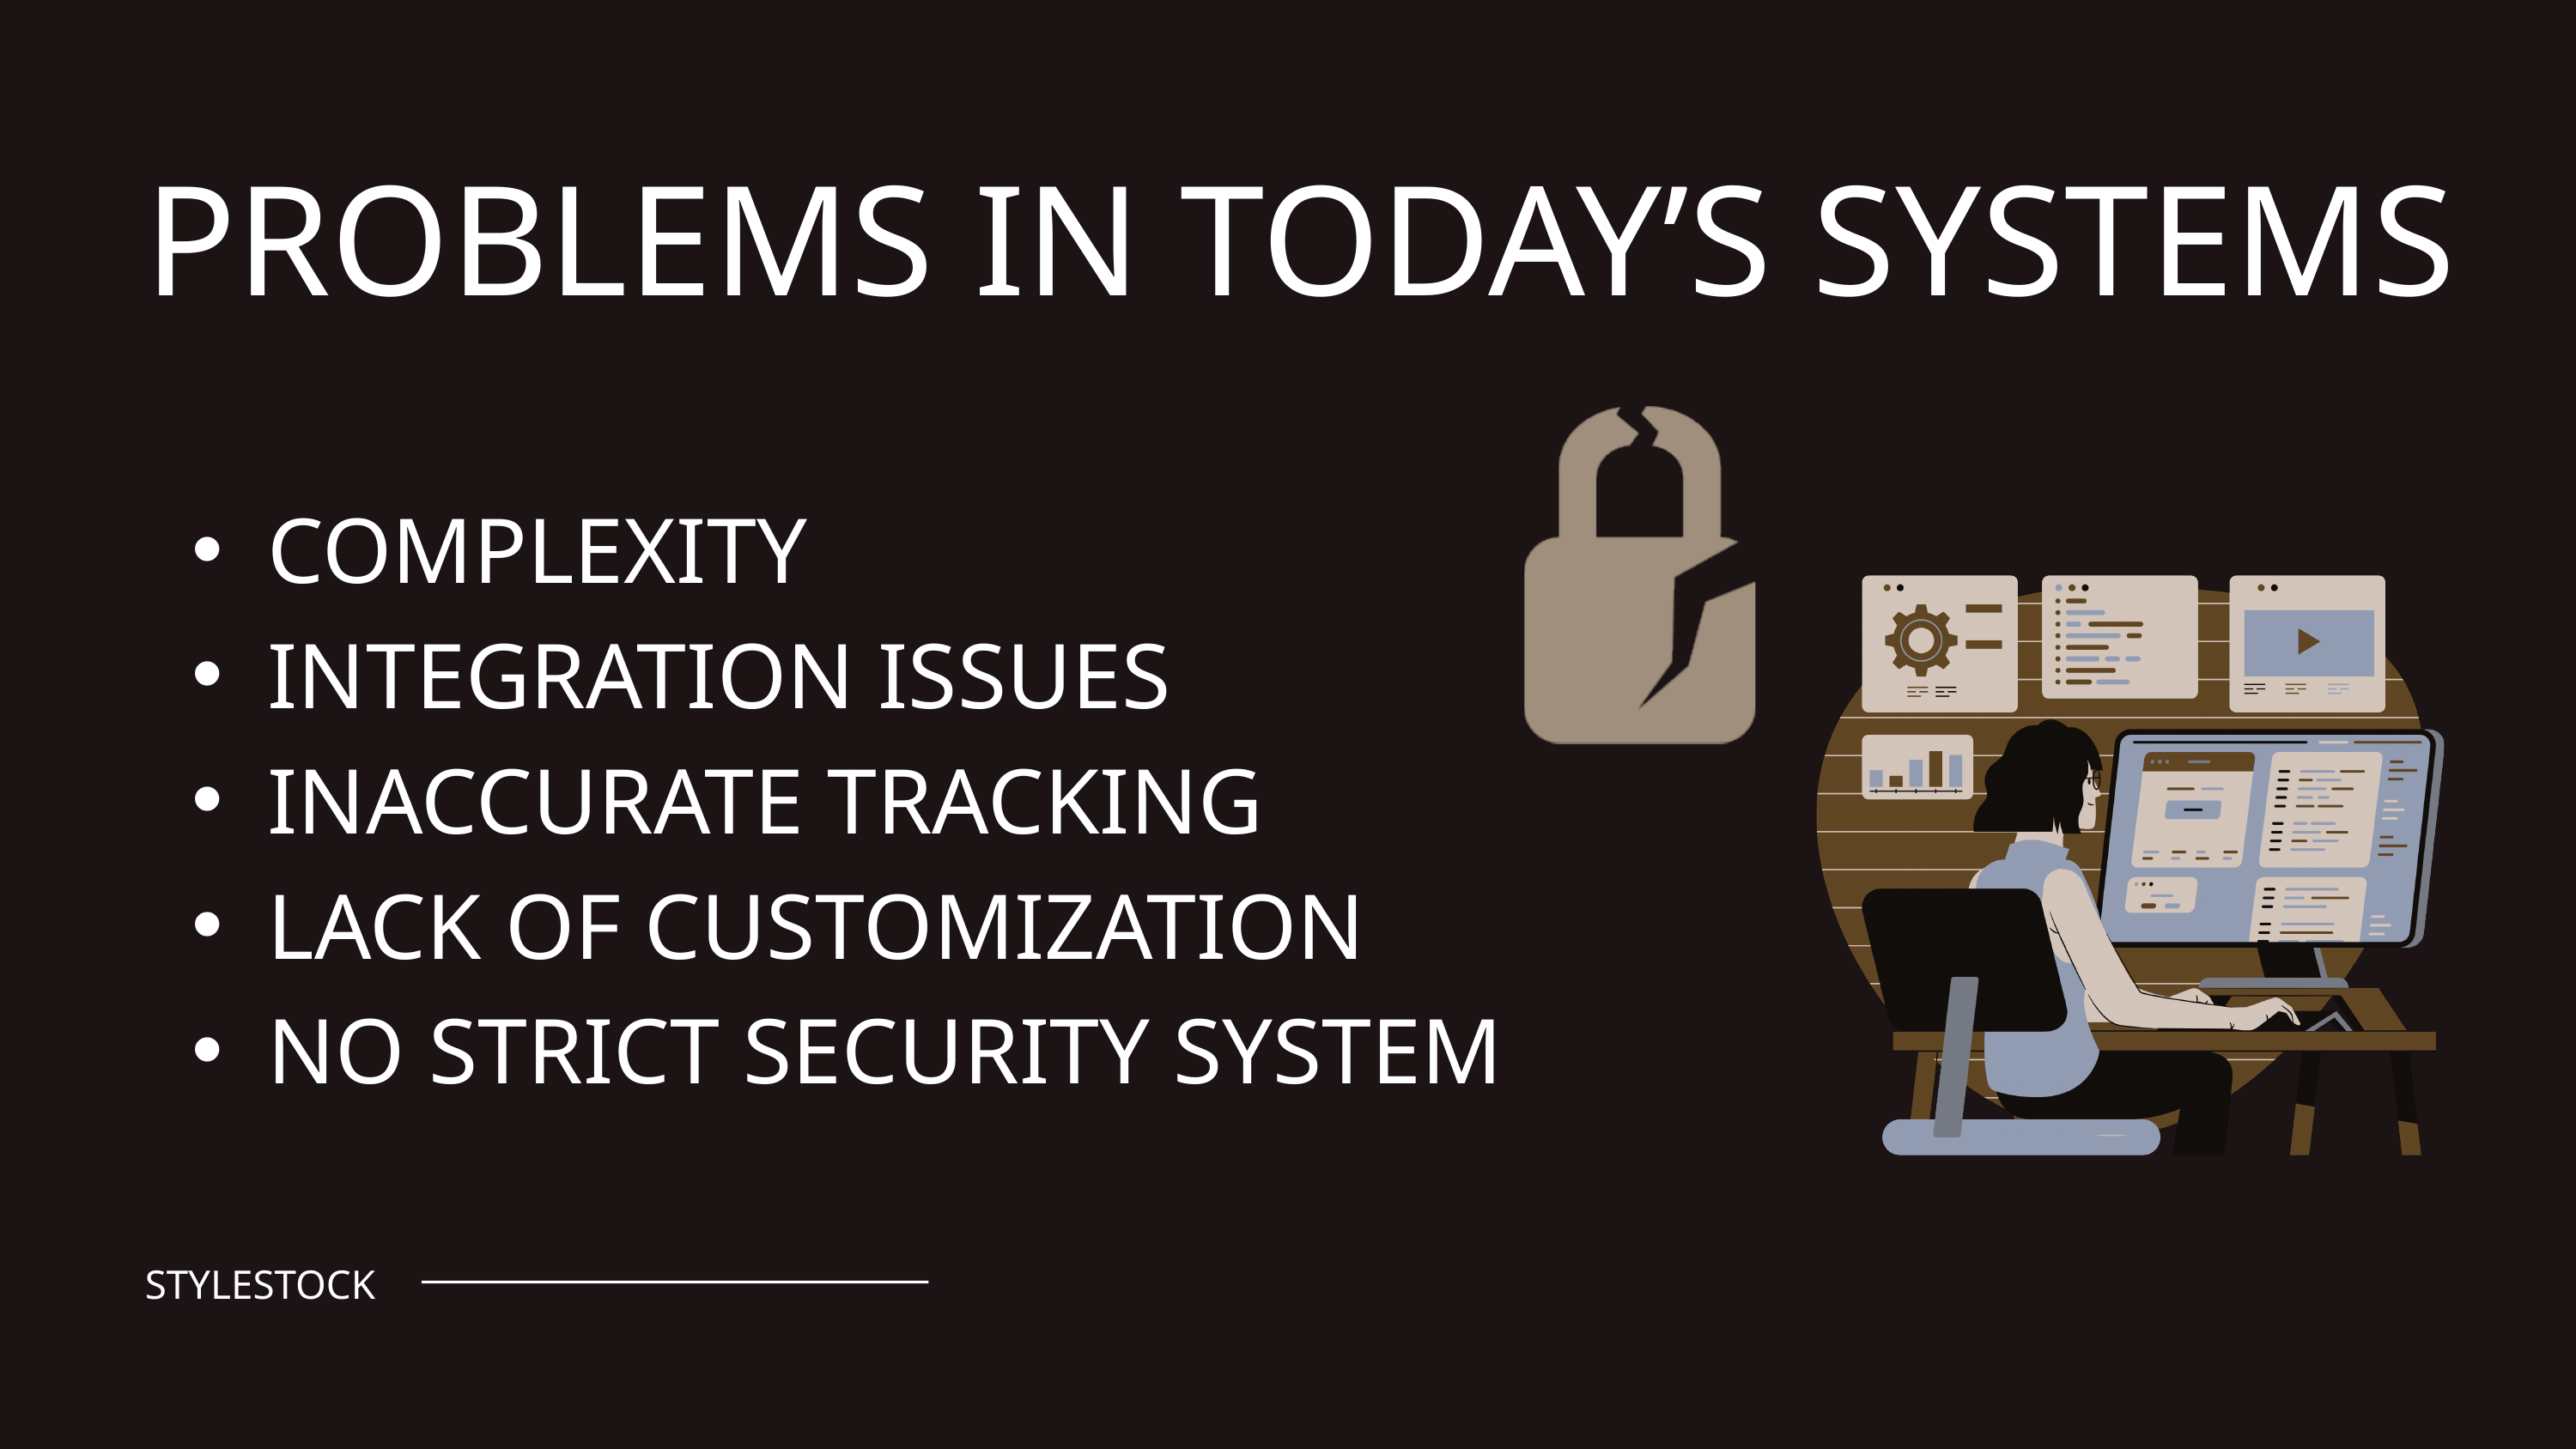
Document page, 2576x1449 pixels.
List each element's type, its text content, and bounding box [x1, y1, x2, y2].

text_box COMPLEXITY INTEGRATION ISSUES INACCURATE TRACKING LACK OF CUSTOMIZATION NO STRICT SECURITY SYSTEM [115, 476, 2131, 1102]
text_box PROBLEMS IN TODAY’S SYSTEMS [144, 143, 2523, 326]
text_box [1816, 575, 2445, 1155]
text_box [1524, 406, 1756, 744]
text_box STYLESTOCK [144, 1244, 699, 1307]
